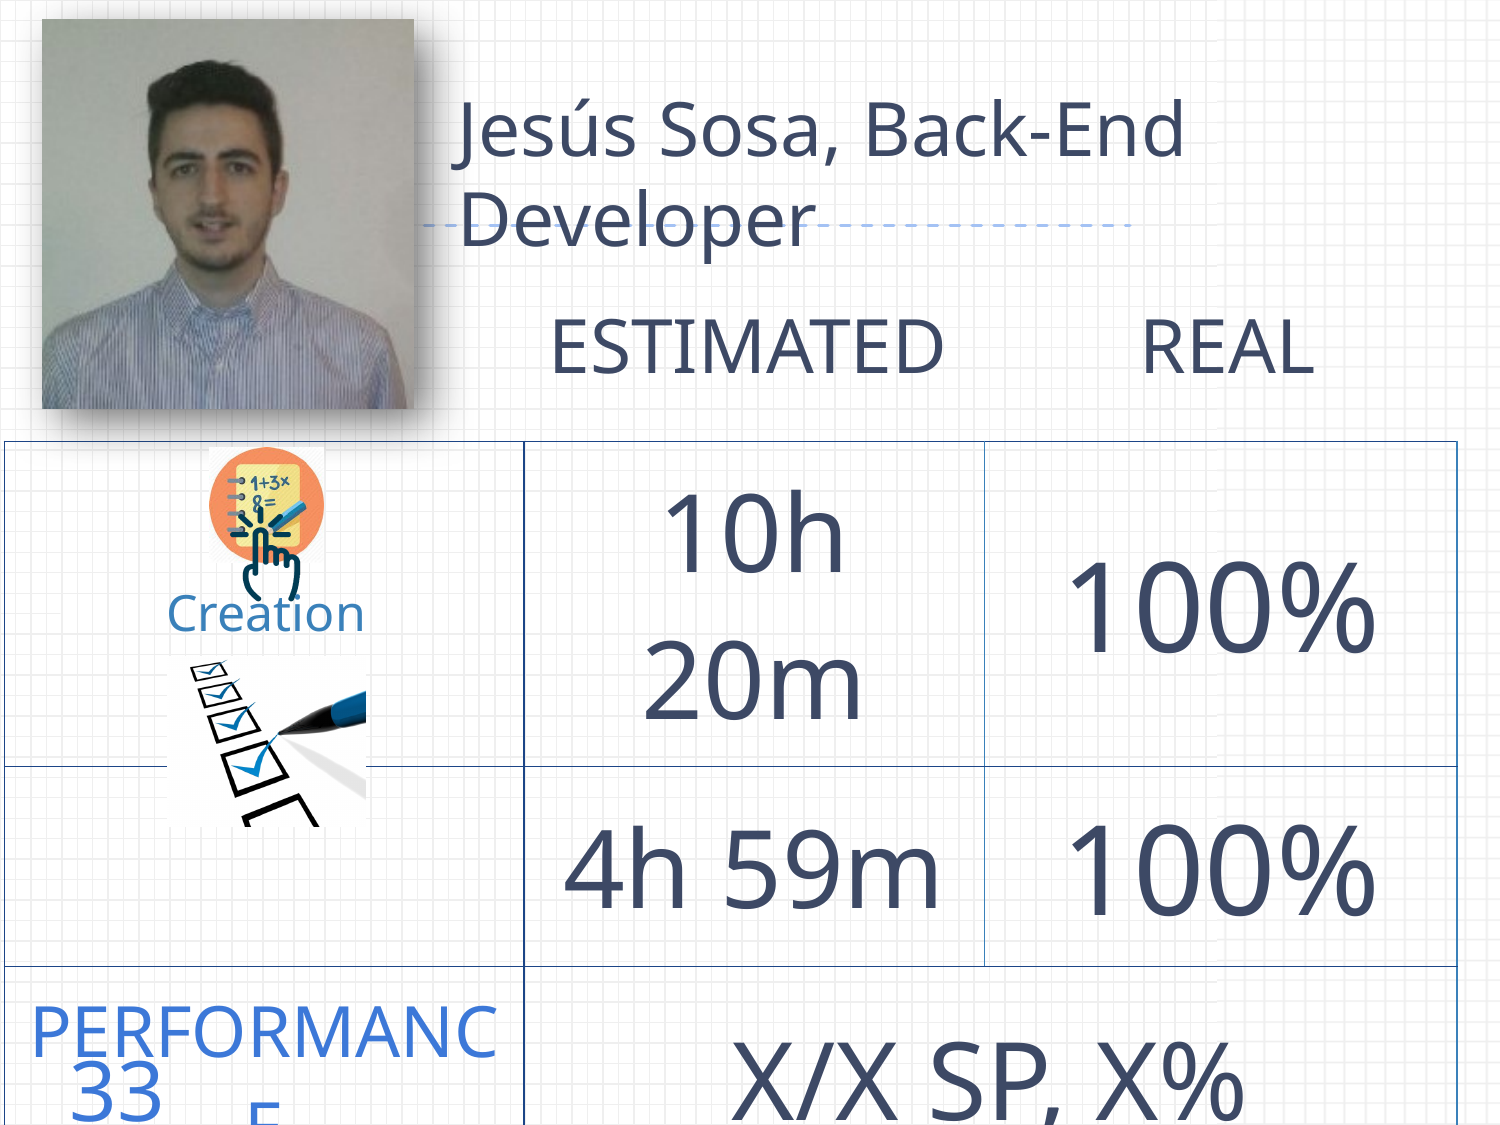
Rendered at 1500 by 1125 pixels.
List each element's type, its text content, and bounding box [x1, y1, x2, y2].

table_cell 4h 59m [525, 767, 984, 966]
picture [41, 18, 415, 410]
text_box REAL [987, 283, 1212, 451]
table_header 100% [985, 451, 1212, 766]
text_box Jesús Sosa, Back-End Developer [462, 66, 1212, 234]
text_box 33 [54, 1024, 191, 1125]
picture [208, 447, 324, 606]
table_cell PERFORMANCE [5, 967, 523, 1125]
picture [1217, 0, 1500, 1125]
text_box Creation [134, 620, 398, 657]
table_header 10h 20m [525, 451, 984, 766]
table_cell [5, 767, 523, 966]
picture [166, 655, 366, 827]
table_cell X/X SP, X% [525, 967, 1212, 1125]
table_header [5, 442, 523, 766]
text_box ESTIMATED [508, 283, 987, 451]
table_cell 100% [985, 767, 1212, 966]
